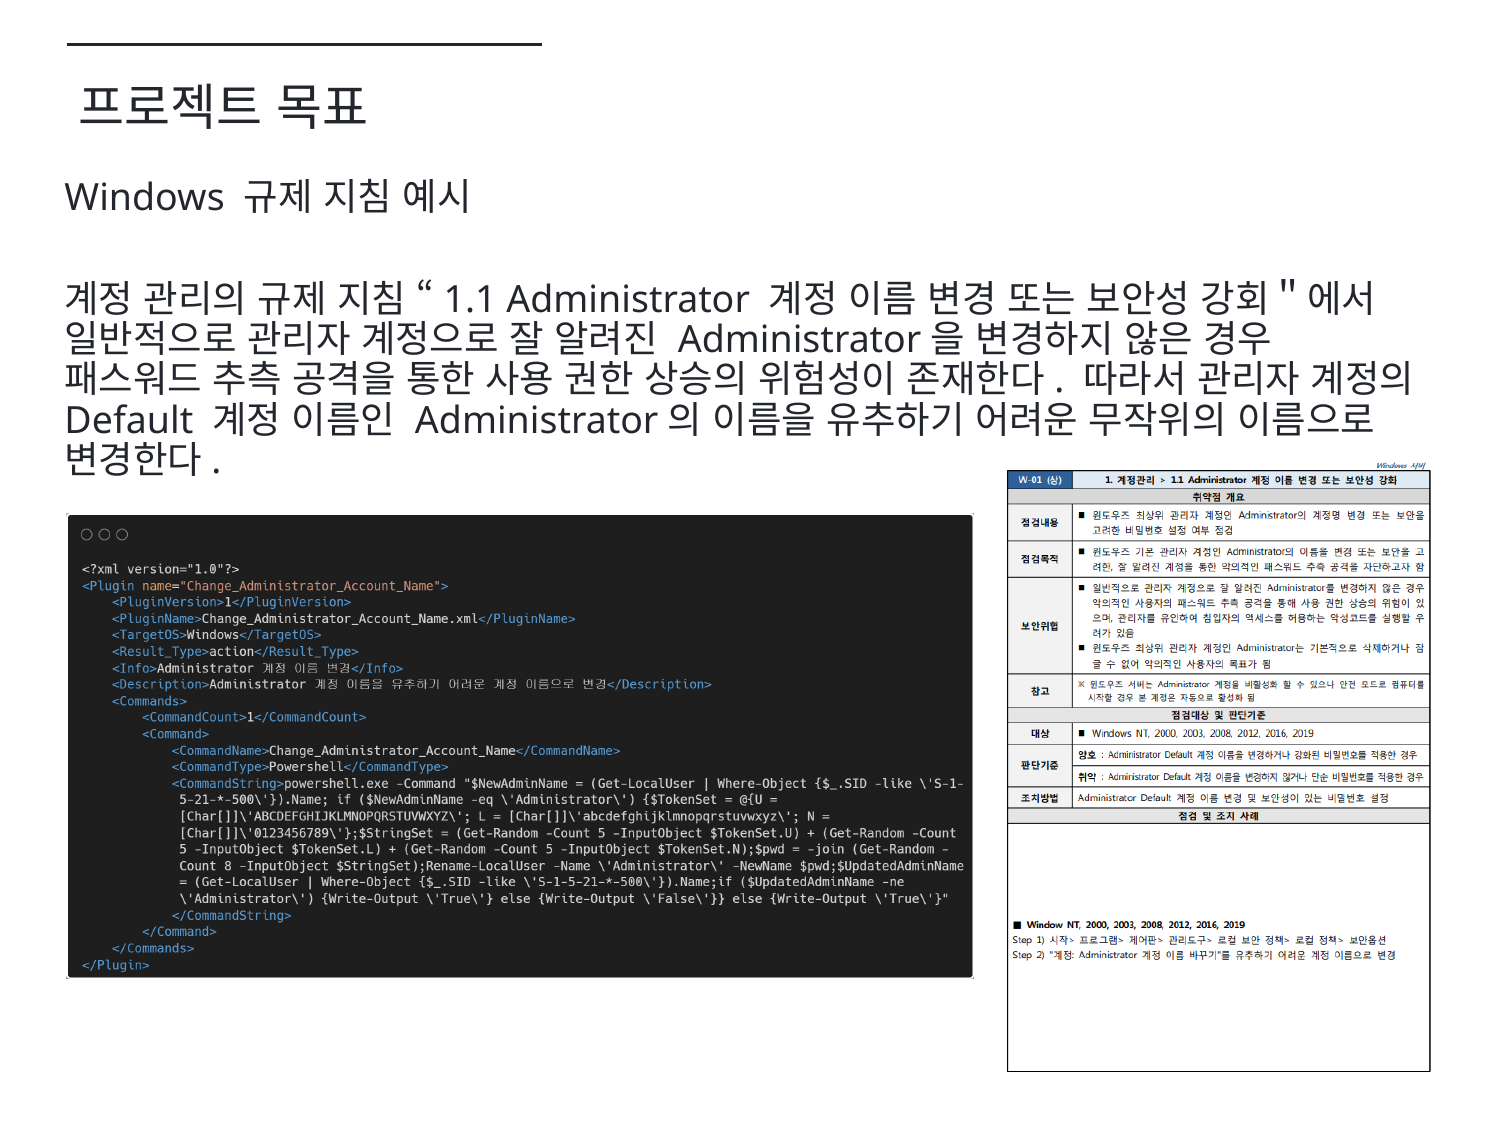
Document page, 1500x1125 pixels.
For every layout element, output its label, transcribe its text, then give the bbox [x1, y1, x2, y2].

picture [1003, 458, 1434, 1077]
text_box Windows 규제 지침 예시 계정 관리의 규제 지침 “1.1 Administrator 계정 이름 변경 또는 보안성 강회＂에서 일반적으로 관리자 계정으로 잘 알려진 Administrator을 변경하지 않은 경우 패스워드 추측 공격을 통한 사용 권한 상승의 위험성이 존재한다. 따라서 관리자 계정의 Default 계정 이름인 Administrator의 이름을 유추하기 어려운 무작위의 이름으로 변경한다. [19, 170, 1433, 490]
text_box 프로젝트 목표 [66, 76, 490, 211]
picture [66, 512, 974, 980]
